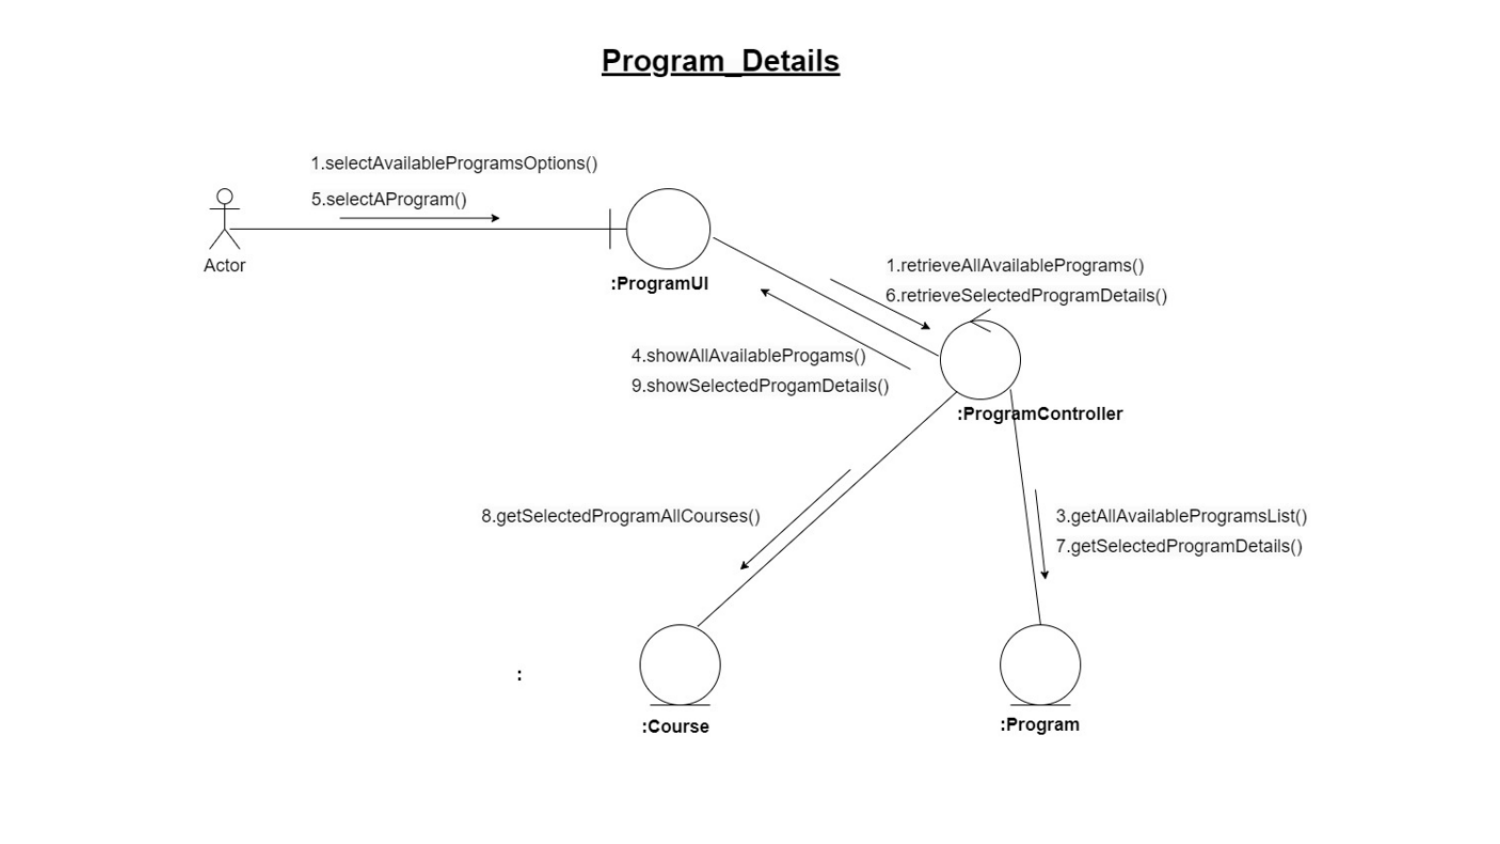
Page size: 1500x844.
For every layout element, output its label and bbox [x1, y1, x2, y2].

picture [162, 0, 1338, 844]
